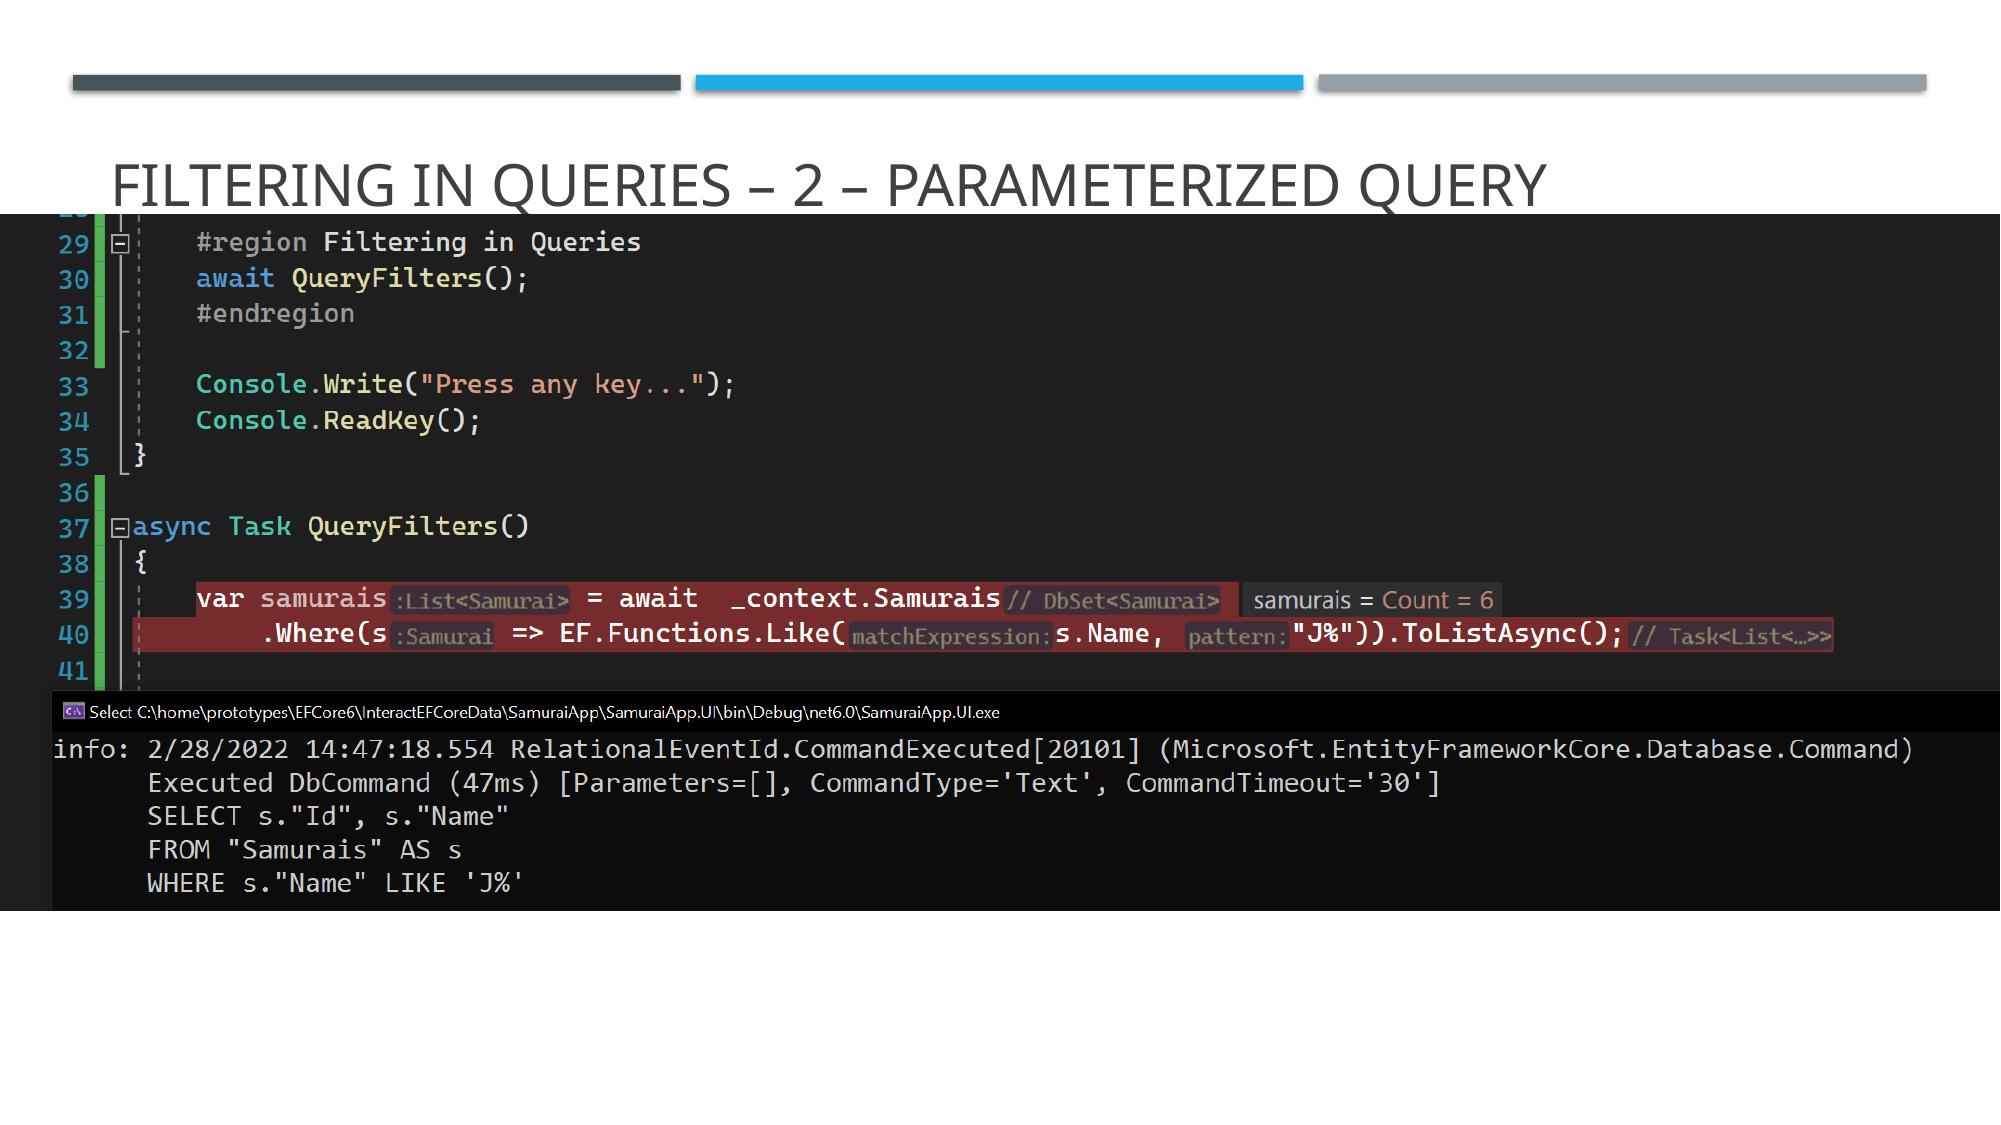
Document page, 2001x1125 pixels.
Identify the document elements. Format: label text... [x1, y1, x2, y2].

picture [0, 213, 2000, 912]
title Filtering in queries – 2 – Parameterized query [95, 115, 1905, 213]
